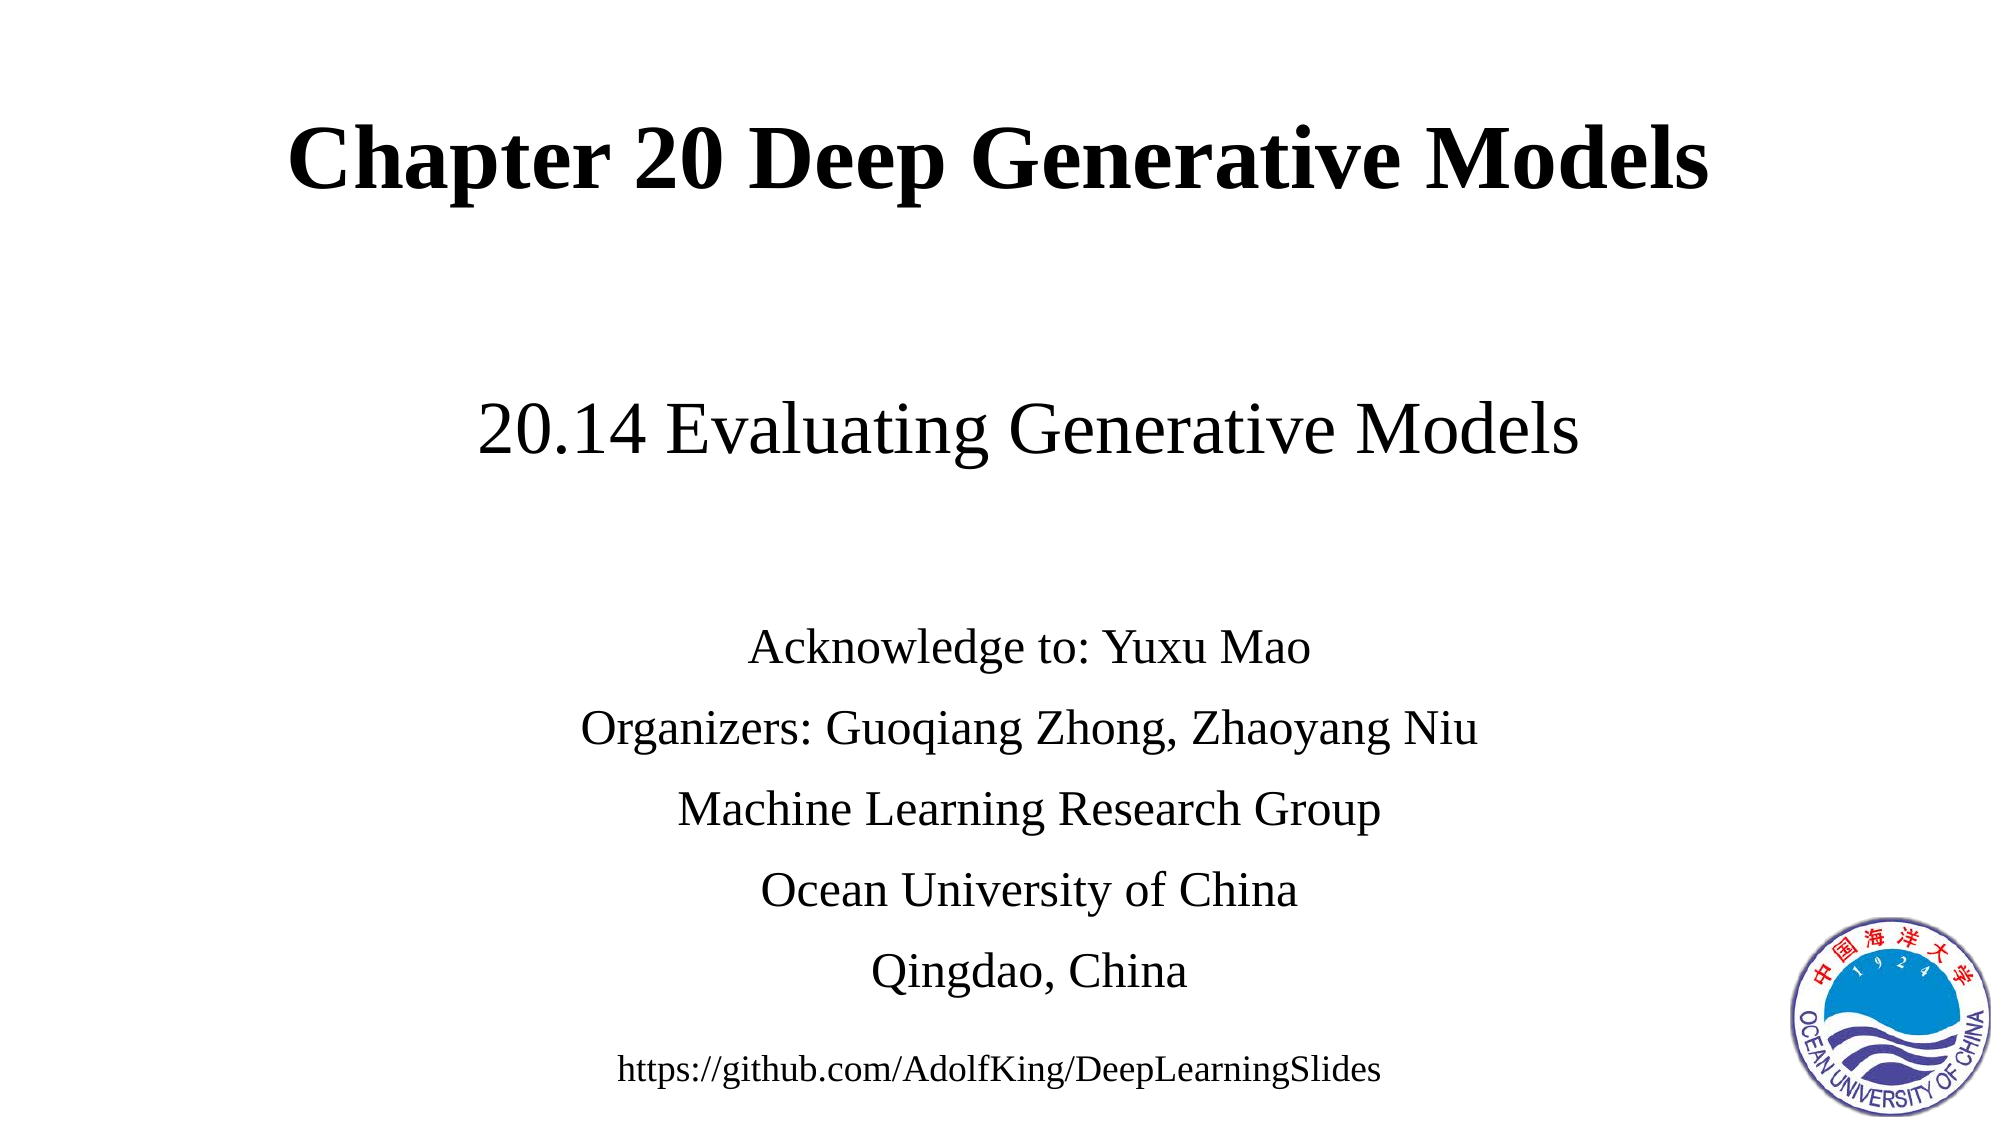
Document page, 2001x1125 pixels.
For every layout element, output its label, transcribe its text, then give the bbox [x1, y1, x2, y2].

picture [1789, 917, 1991, 1117]
text_box Chapter 20 Deep Generative Models [250, 89, 1750, 214]
subtitle Acknowledge to: Yuxu Mao Organizers: Guoqiang Zhong, Zhaoyang Niu Machine Learning Research Group Ocean University of China Qingdao, China [335, 606, 1724, 1006]
text_box 20.14 Evaluating Generative Models [293, 280, 1767, 476]
text_box https://github.com/AdolfKing/DeepLearningSlides [594, 1036, 1406, 1096]
